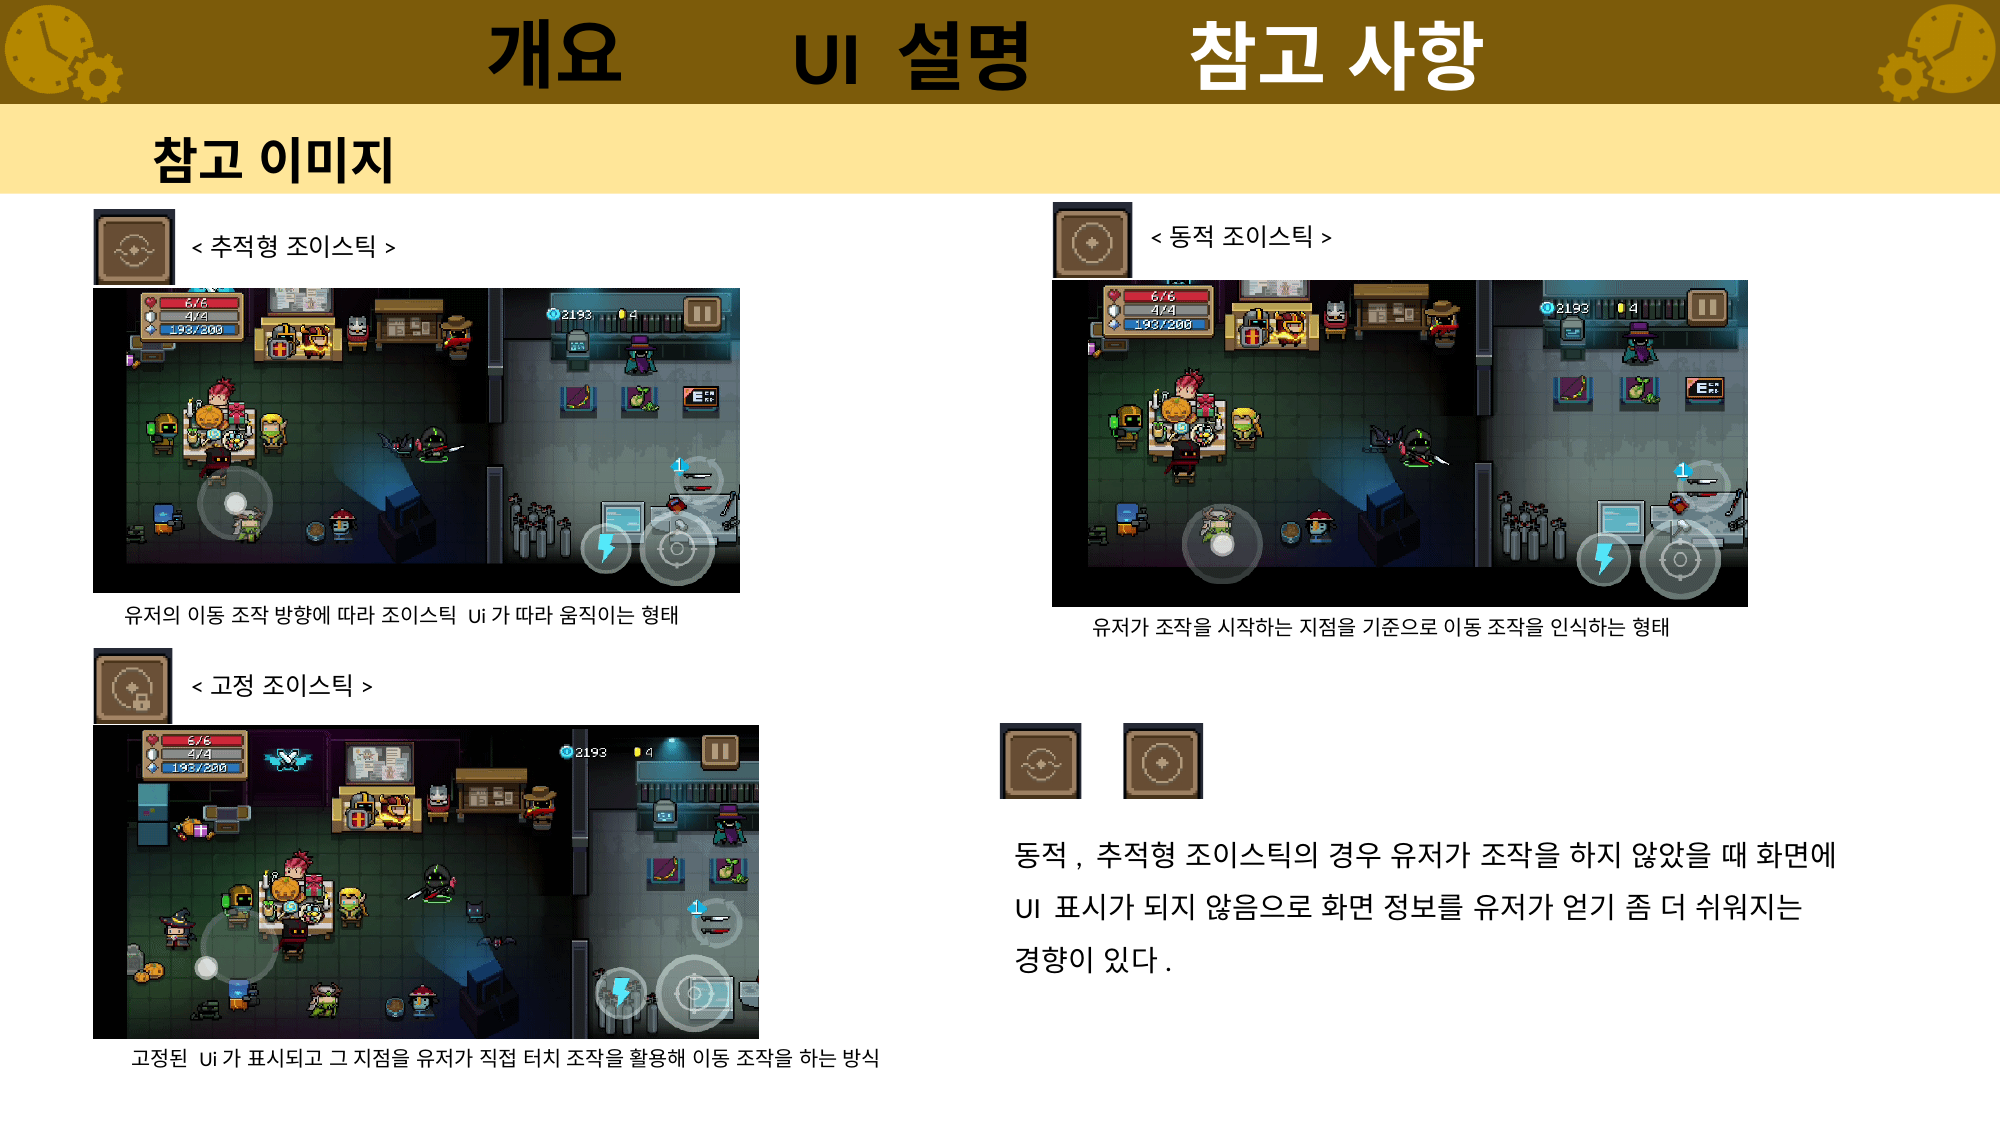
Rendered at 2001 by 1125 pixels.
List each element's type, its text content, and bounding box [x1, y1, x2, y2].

picture [1052, 280, 1748, 607]
text_box 유저의 이동 조작 방향에 따라 조이스틱 Ui가 따라 움직이는 형태 [109, 595, 695, 635]
text_box <추적형 조이스틱> [176, 223, 412, 269]
text_box 유저가 조작을 시작하는 지점을 기준으로 이동 조작을 인식하는 형태 [1077, 607, 1686, 648]
picture [93, 208, 176, 285]
text_box <고정 조이스틱> [176, 662, 389, 708]
picture [999, 723, 1082, 799]
picture [93, 288, 740, 593]
picture [1123, 723, 1204, 799]
picture [1052, 202, 1133, 278]
text_box 고정된 Ui가 표시되고 그 지점을 유저가 직접 터치 조작을 활용해 이동 조작을 하는 방식 [116, 1038, 896, 1078]
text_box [416, 0, 1541, 109]
title 참고 이미지 [137, 105, 1863, 184]
picture [93, 647, 173, 724]
text_box 동적, 추적형 조이스틱의 경우 유저가 조작을 하지 않았을 때 화면에 UI 표시가 되지 않음으로 화면 정보를 유저가 얻기 좀 더 쉬워지는 경향이 있다. [999, 812, 1881, 985]
text_box <동적 조이스틱> [1135, 214, 1348, 260]
picture [93, 725, 759, 1039]
